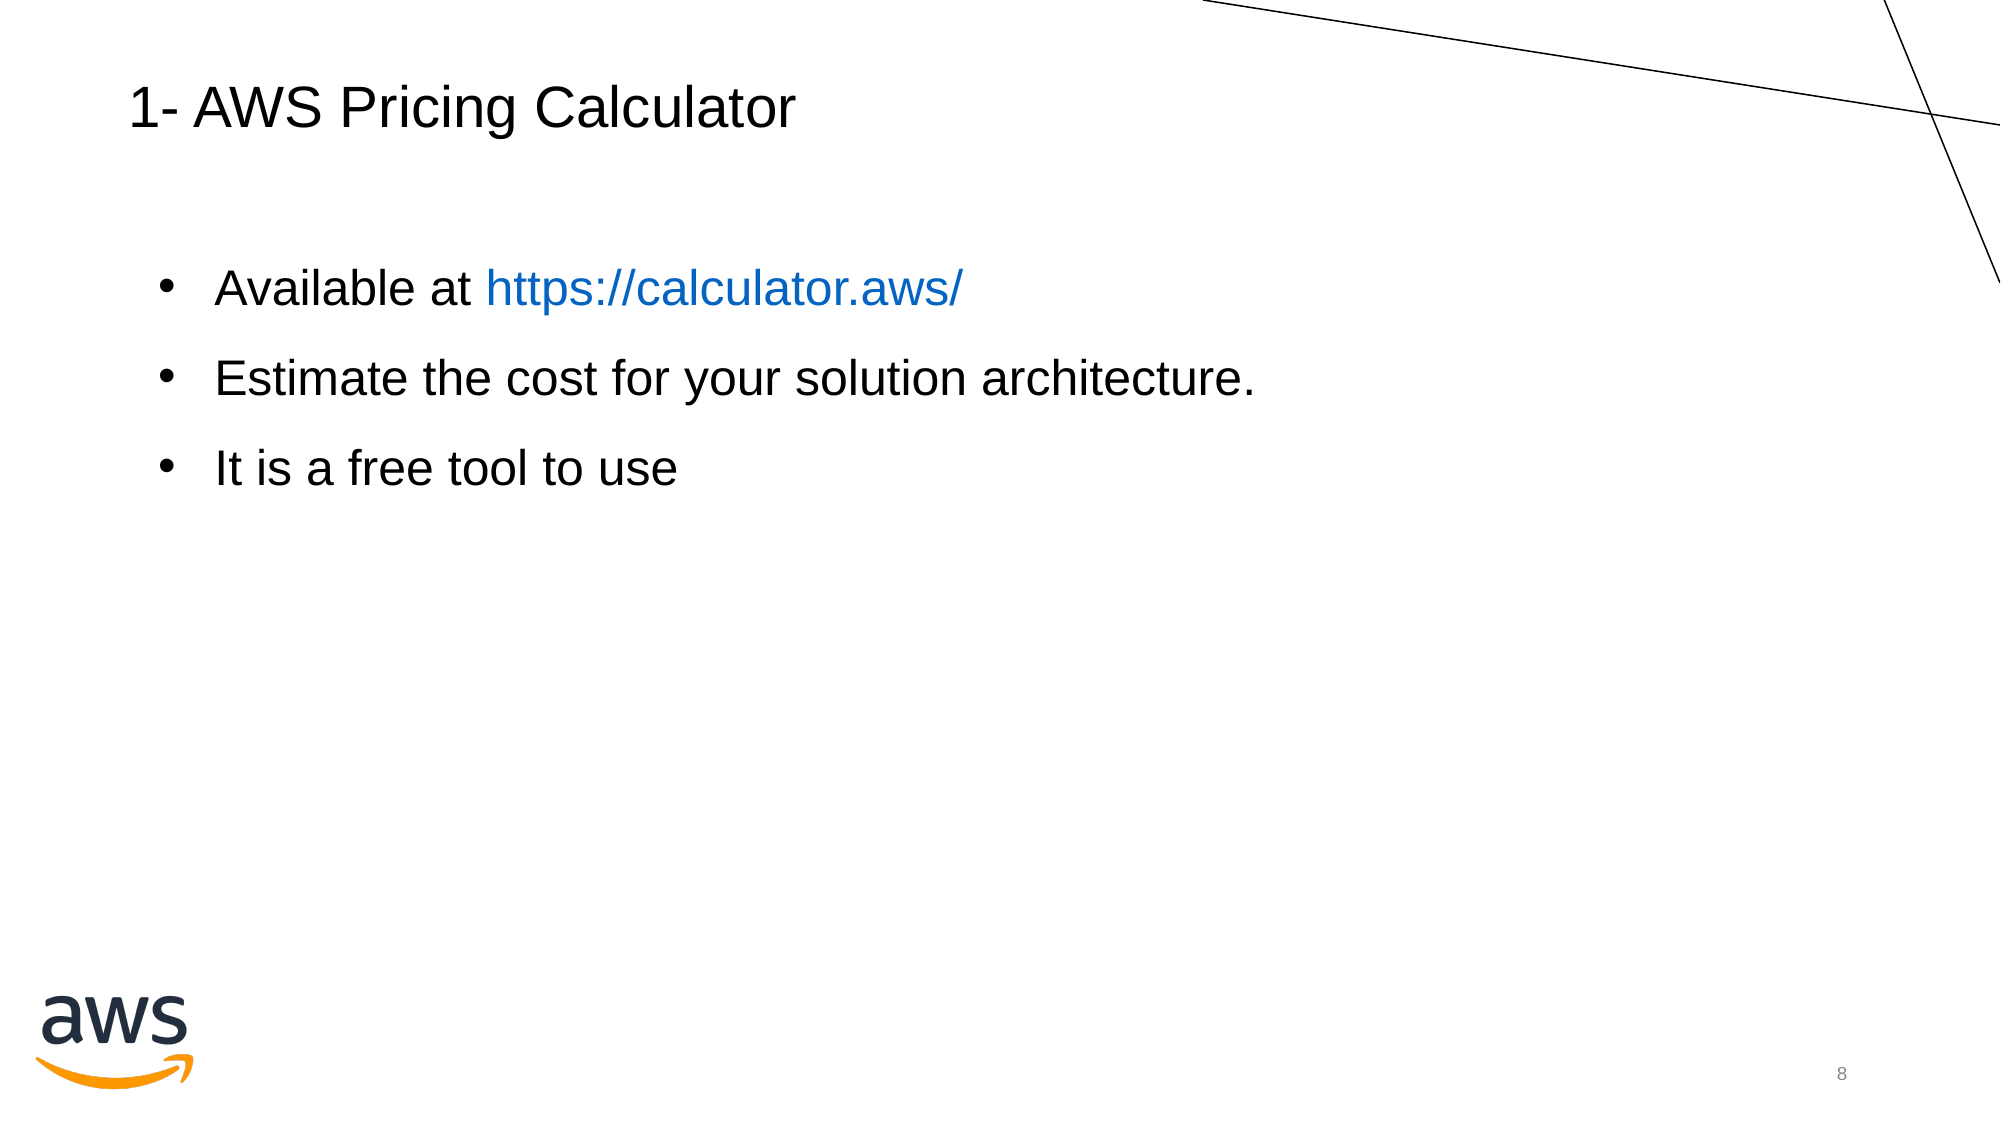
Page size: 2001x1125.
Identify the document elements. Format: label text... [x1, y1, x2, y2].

title 1- AWS Pricing Calculator [113, 0, 1495, 218]
slide_number ‹#› [1412, 1042, 1863, 1103]
text_box Available at https://calculator.aws/ Estimate the cost for your solution architecture. It is a free tool to use [143, 217, 1826, 503]
picture [0, 956, 227, 1125]
